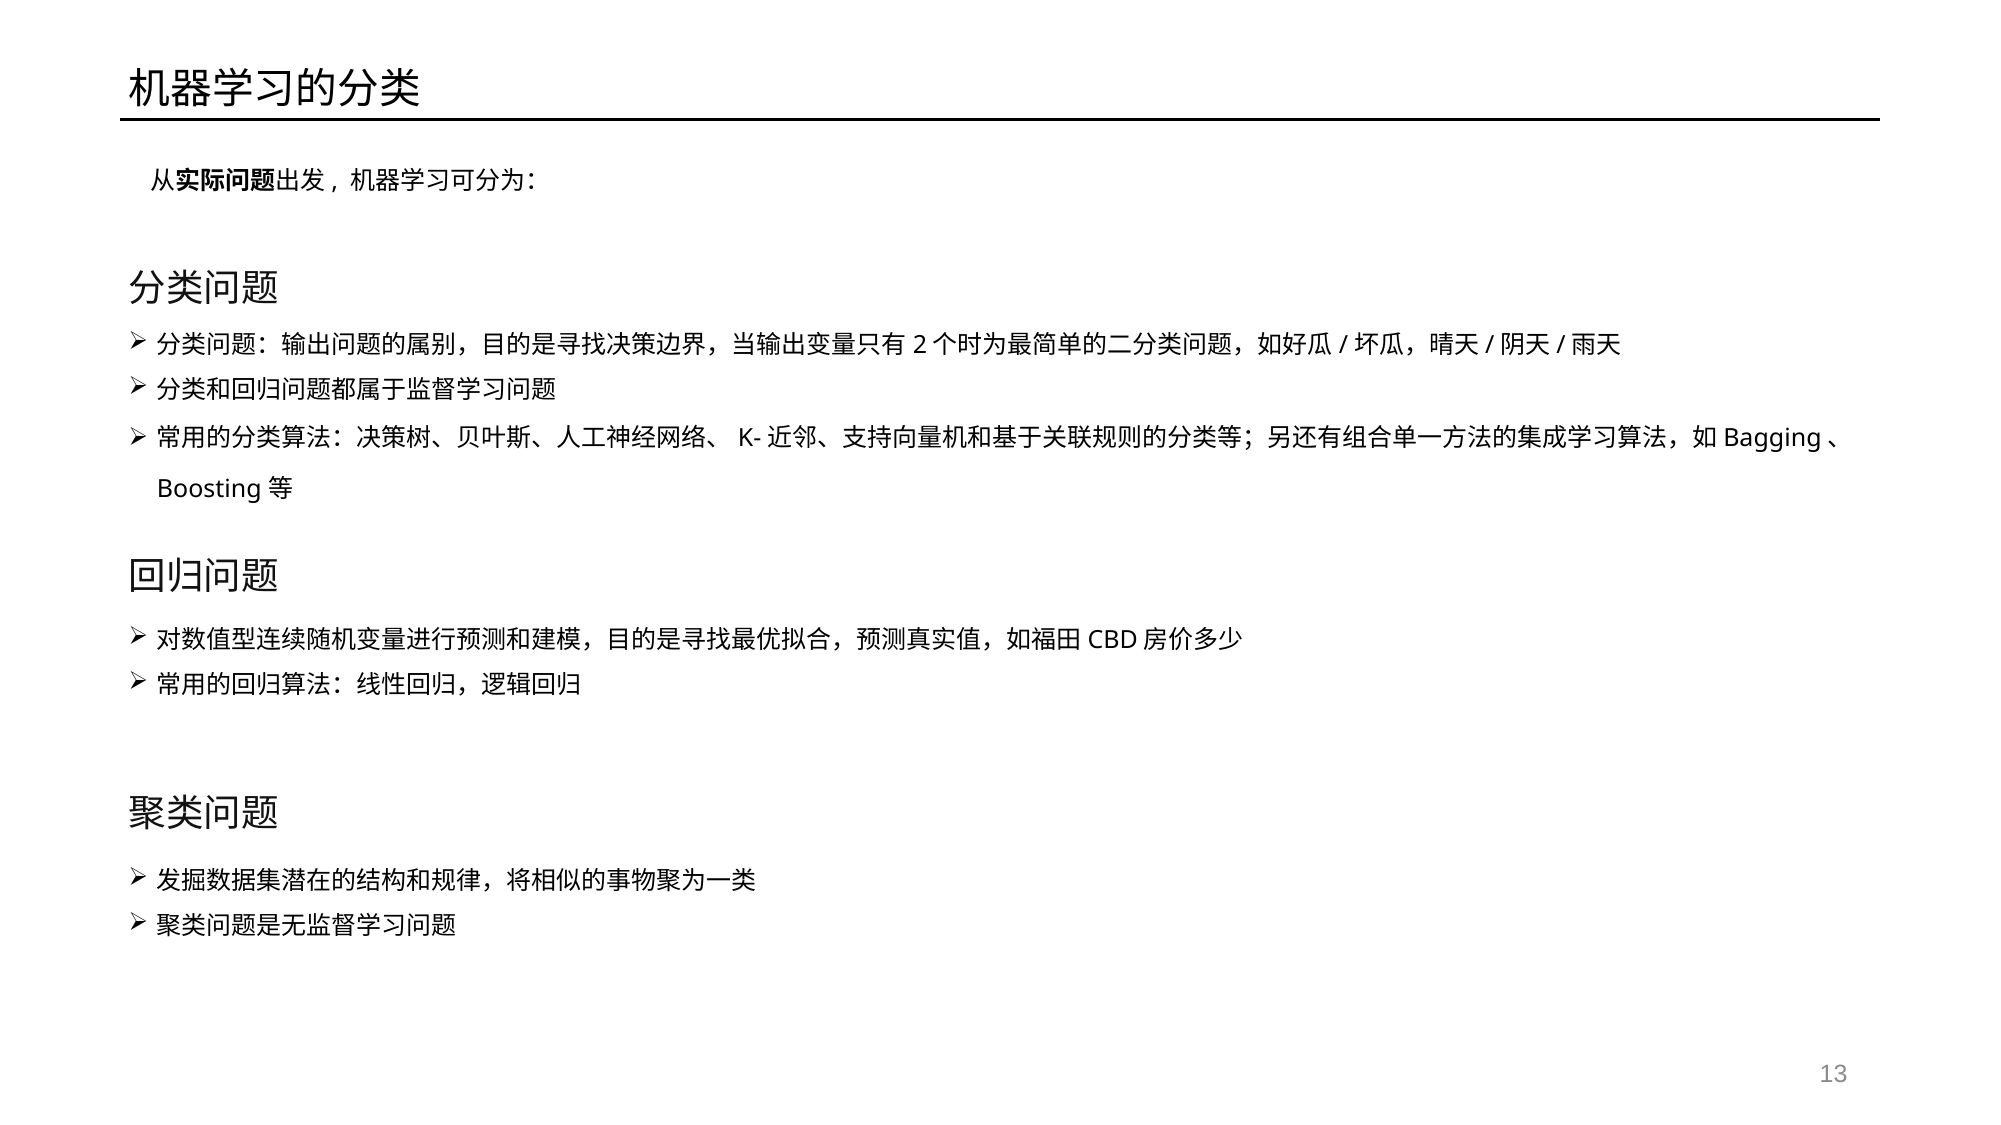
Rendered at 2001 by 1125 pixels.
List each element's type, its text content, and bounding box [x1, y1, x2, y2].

slide_number 13 [1412, 1042, 1863, 1103]
text_box 对数值型连续随机变量进行预测和建模，目的是寻找最优拟合，预测真实值，如福田CBD房价多少 常用的回归算法：线性回归，逻辑回归 [113, 601, 1629, 707]
text_box 发掘数据集潜在的结构和规律，将相似的事物聚为一类 聚类问题是无监督学习问题 [114, 842, 1608, 947]
text_box 分类问题 [114, 233, 1114, 317]
text_box 回归问题 [114, 522, 1114, 605]
title 机器学习的分类 [114, 59, 1813, 120]
text_box 分类问题：输出问题的属别，目的是寻找决策边界，当输出变量只有2个时为最简单的二分类问题，如好瓜/坏瓜，晴天/阴天/雨天 分类和回归问题都属于监督学习问题 常用的分类算法：决策树、贝叶斯、人工神经网络、K-近邻、支持向量机和基于关联规则的分类等；另还有组合单一方法的集成学习算法，如Bagging、Boosting等 [113, 306, 1886, 511]
text_box 从实际问题出发, 机器学习可分为： [135, 156, 1136, 202]
text_box 聚类问题 [114, 759, 1114, 842]
